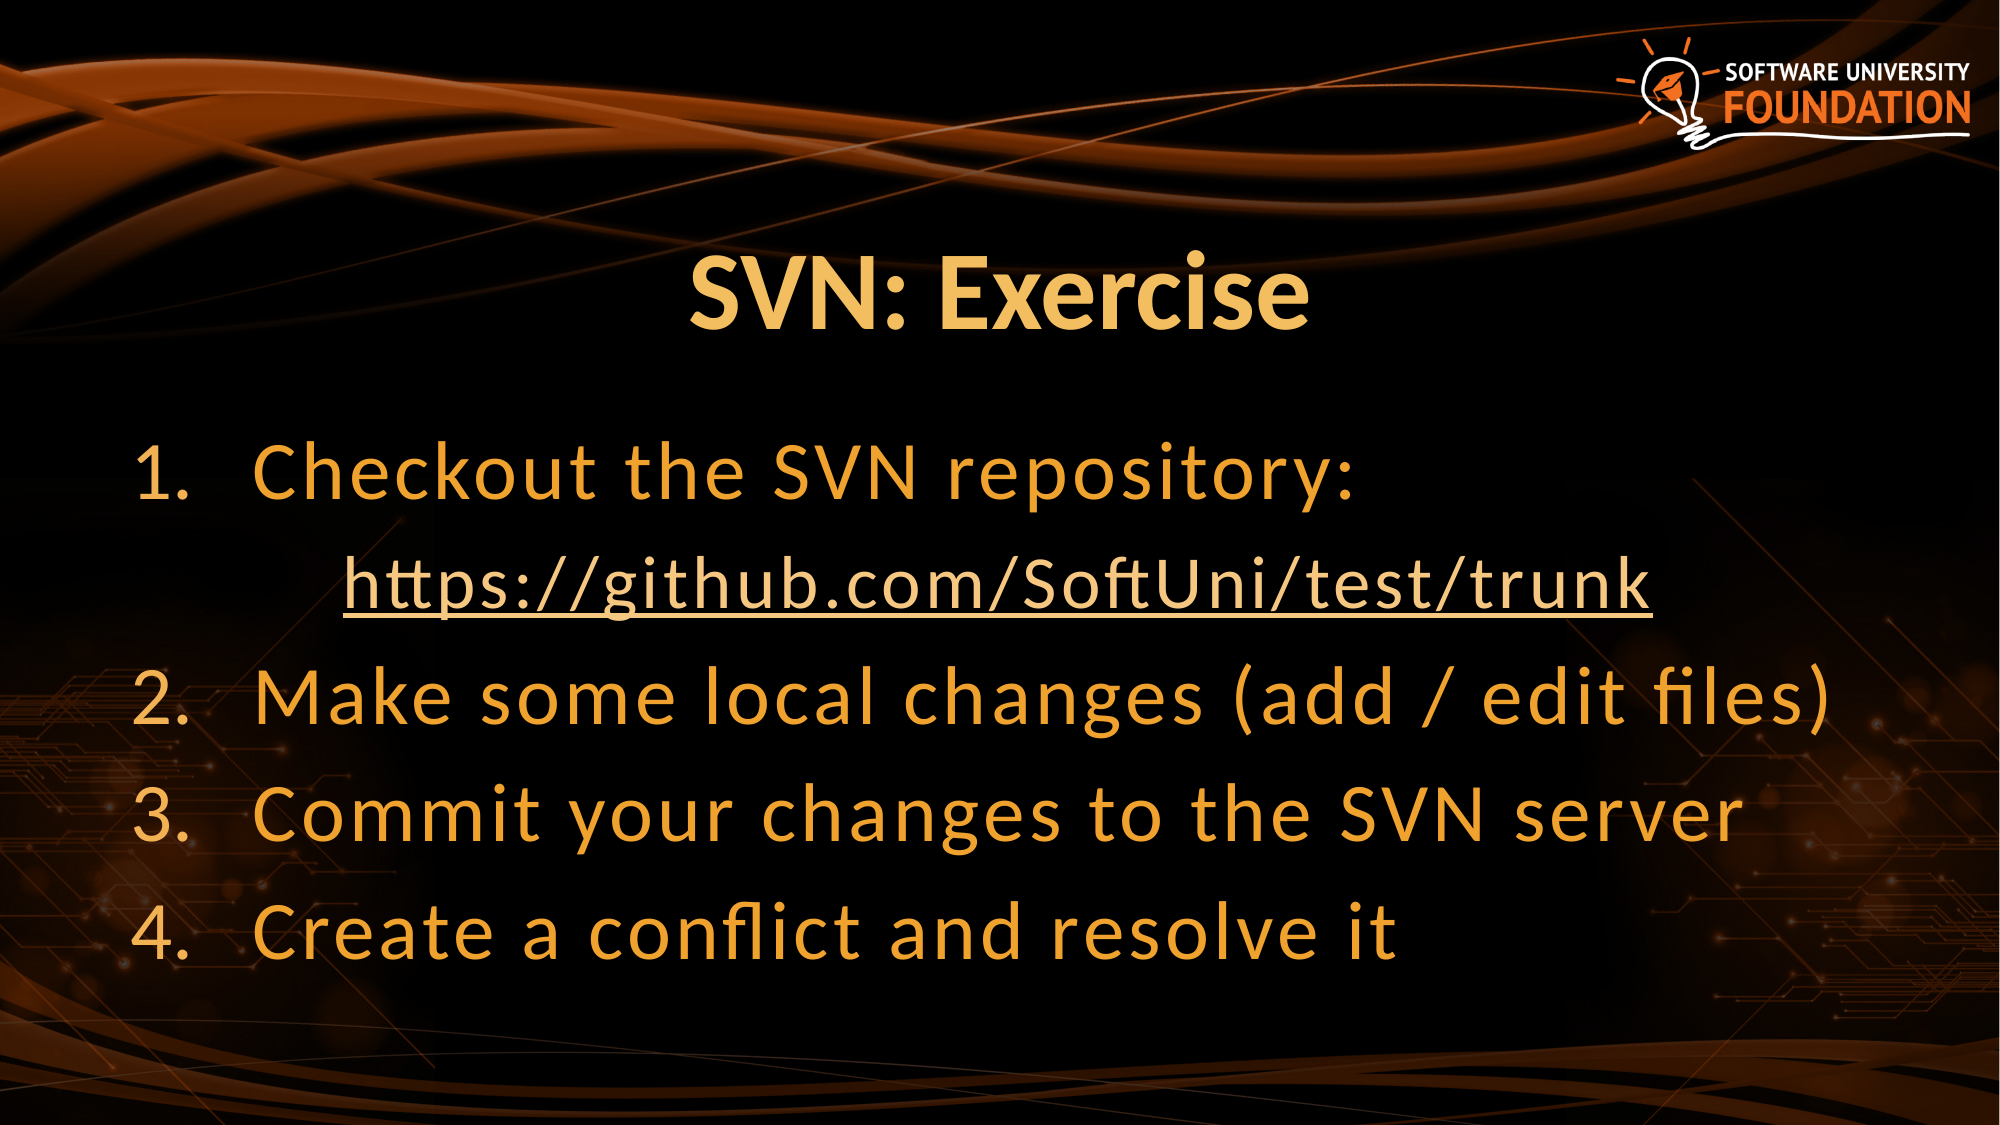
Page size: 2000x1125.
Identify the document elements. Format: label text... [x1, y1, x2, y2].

picture [0, 0, 2000, 1125]
title SVN: Exercise [124, 224, 1876, 360]
list Checkout the SVN repository: https://github.com/SoftUni/test/trunk Make some local changes (add / edit files) Commit your changes to the SVN server Create a conflict and resolve it [124, 405, 1871, 988]
